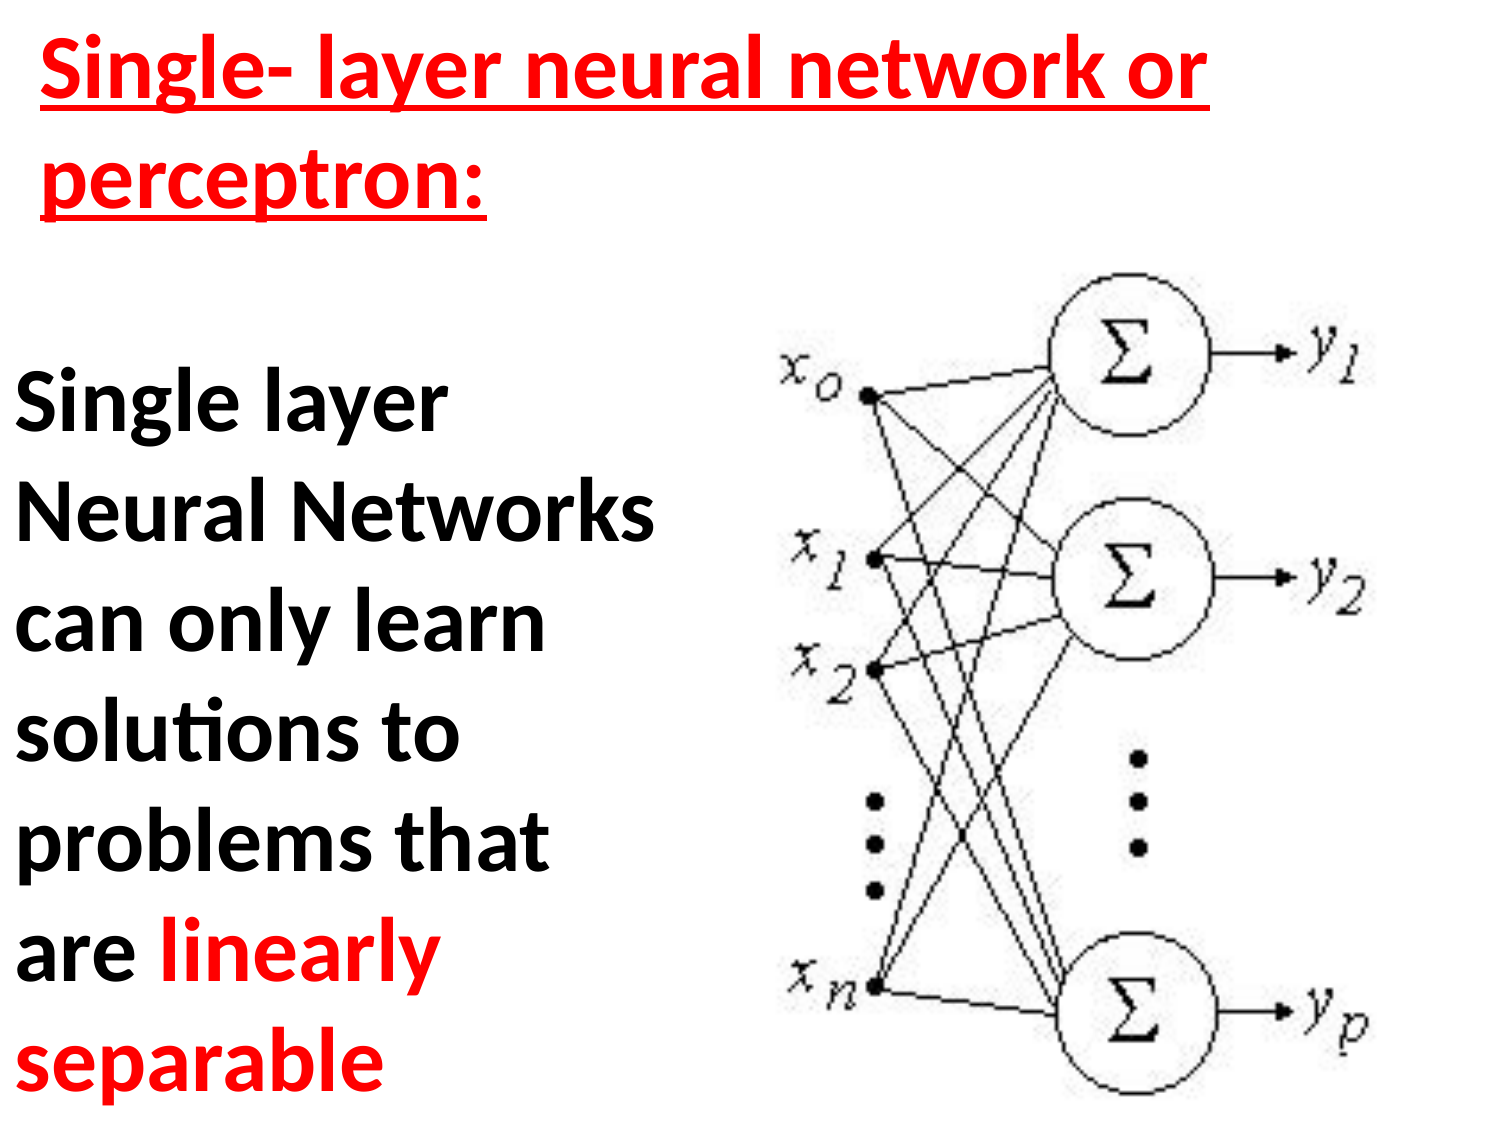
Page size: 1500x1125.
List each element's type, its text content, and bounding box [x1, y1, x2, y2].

text_box Single layer Neural Networks can only learn solutions to problems that are linearly separable [0, 332, 675, 1117]
text_box Single- layer neural network or perceptron: [24, 0, 1500, 235]
picture [749, 246, 1398, 1125]
